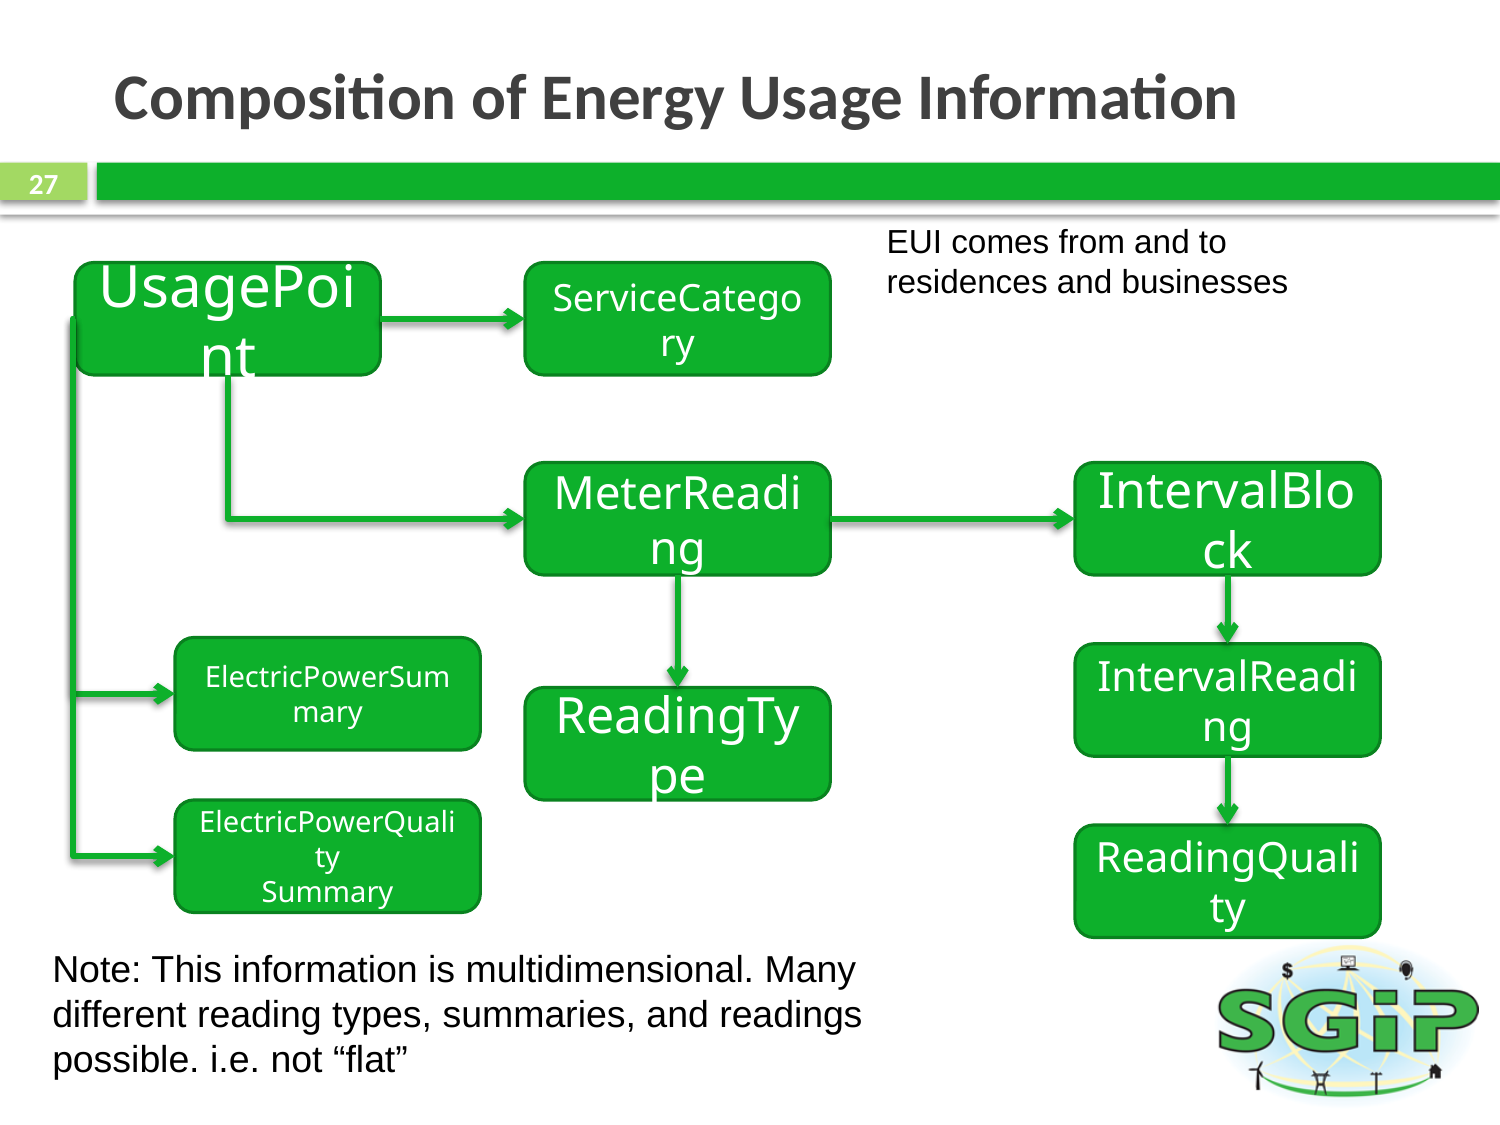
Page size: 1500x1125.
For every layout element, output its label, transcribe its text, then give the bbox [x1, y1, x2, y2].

text_box MeterReading [523, 460, 832, 577]
text_box EUI comes from and to residences and businesses [871, 212, 1375, 307]
text_box ReadingType [523, 685, 832, 802]
slide_number 27 [0, 162, 88, 203]
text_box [74, 318, 176, 857]
text_box ServiceCategory [523, 260, 832, 377]
text_box IntervalReading [1073, 642, 1382, 758]
title Composition of Energy Usage Information [99, 24, 1479, 163]
text_box ReadingQuality [1073, 823, 1382, 940]
text_box ElectricPowerSummary [181, 635, 482, 752]
text_box UsagePoint [73, 260, 382, 377]
text_box Note: This information is multidimensional. Many different reading types, summaries, and readings possible. i.e. not “flat” [37, 937, 1000, 1088]
text_box ElectricPowerQuality Summary [173, 798, 482, 915]
text_box IntervalBlock [1073, 460, 1382, 577]
picture [1212, 937, 1479, 1110]
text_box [304, 297, 449, 596]
